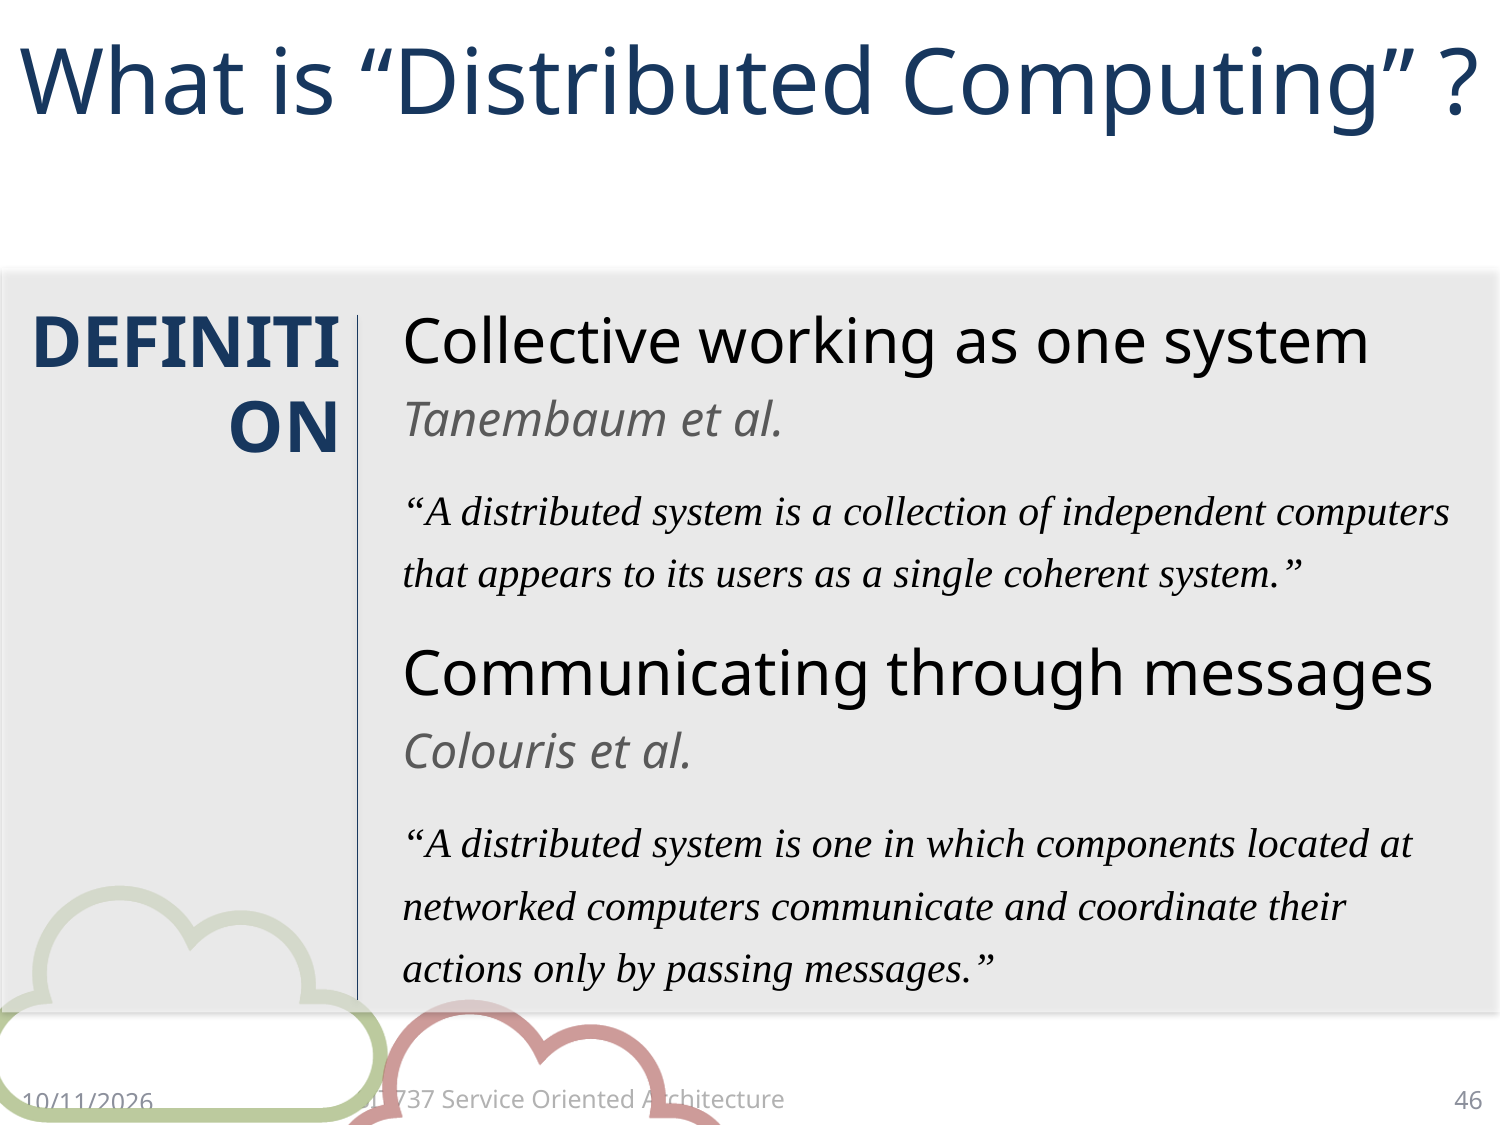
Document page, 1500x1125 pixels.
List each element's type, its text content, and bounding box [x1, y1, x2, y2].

text_box Communicating through messages Colouris et al. “A distributed system is one in which components located at networked computers communicate and coordinate their actions only by passing messages.” [387, 626, 1486, 999]
text_box DEFINITION [1, 289, 357, 474]
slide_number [6, 1073, 357, 1125]
text_box Collective working as one system Tanembaum et al. “A distributed system is a collection of independent computers that appears to its users as a single coherent system.” [387, 293, 1486, 604]
text_box [1, 267, 1500, 1013]
footer SIT737 Service Oriented Architecture [341, 1076, 1147, 1125]
slide_number 46 [1147, 1071, 1498, 1125]
title What is “Distributed Computing” ? [0, 0, 1500, 173]
